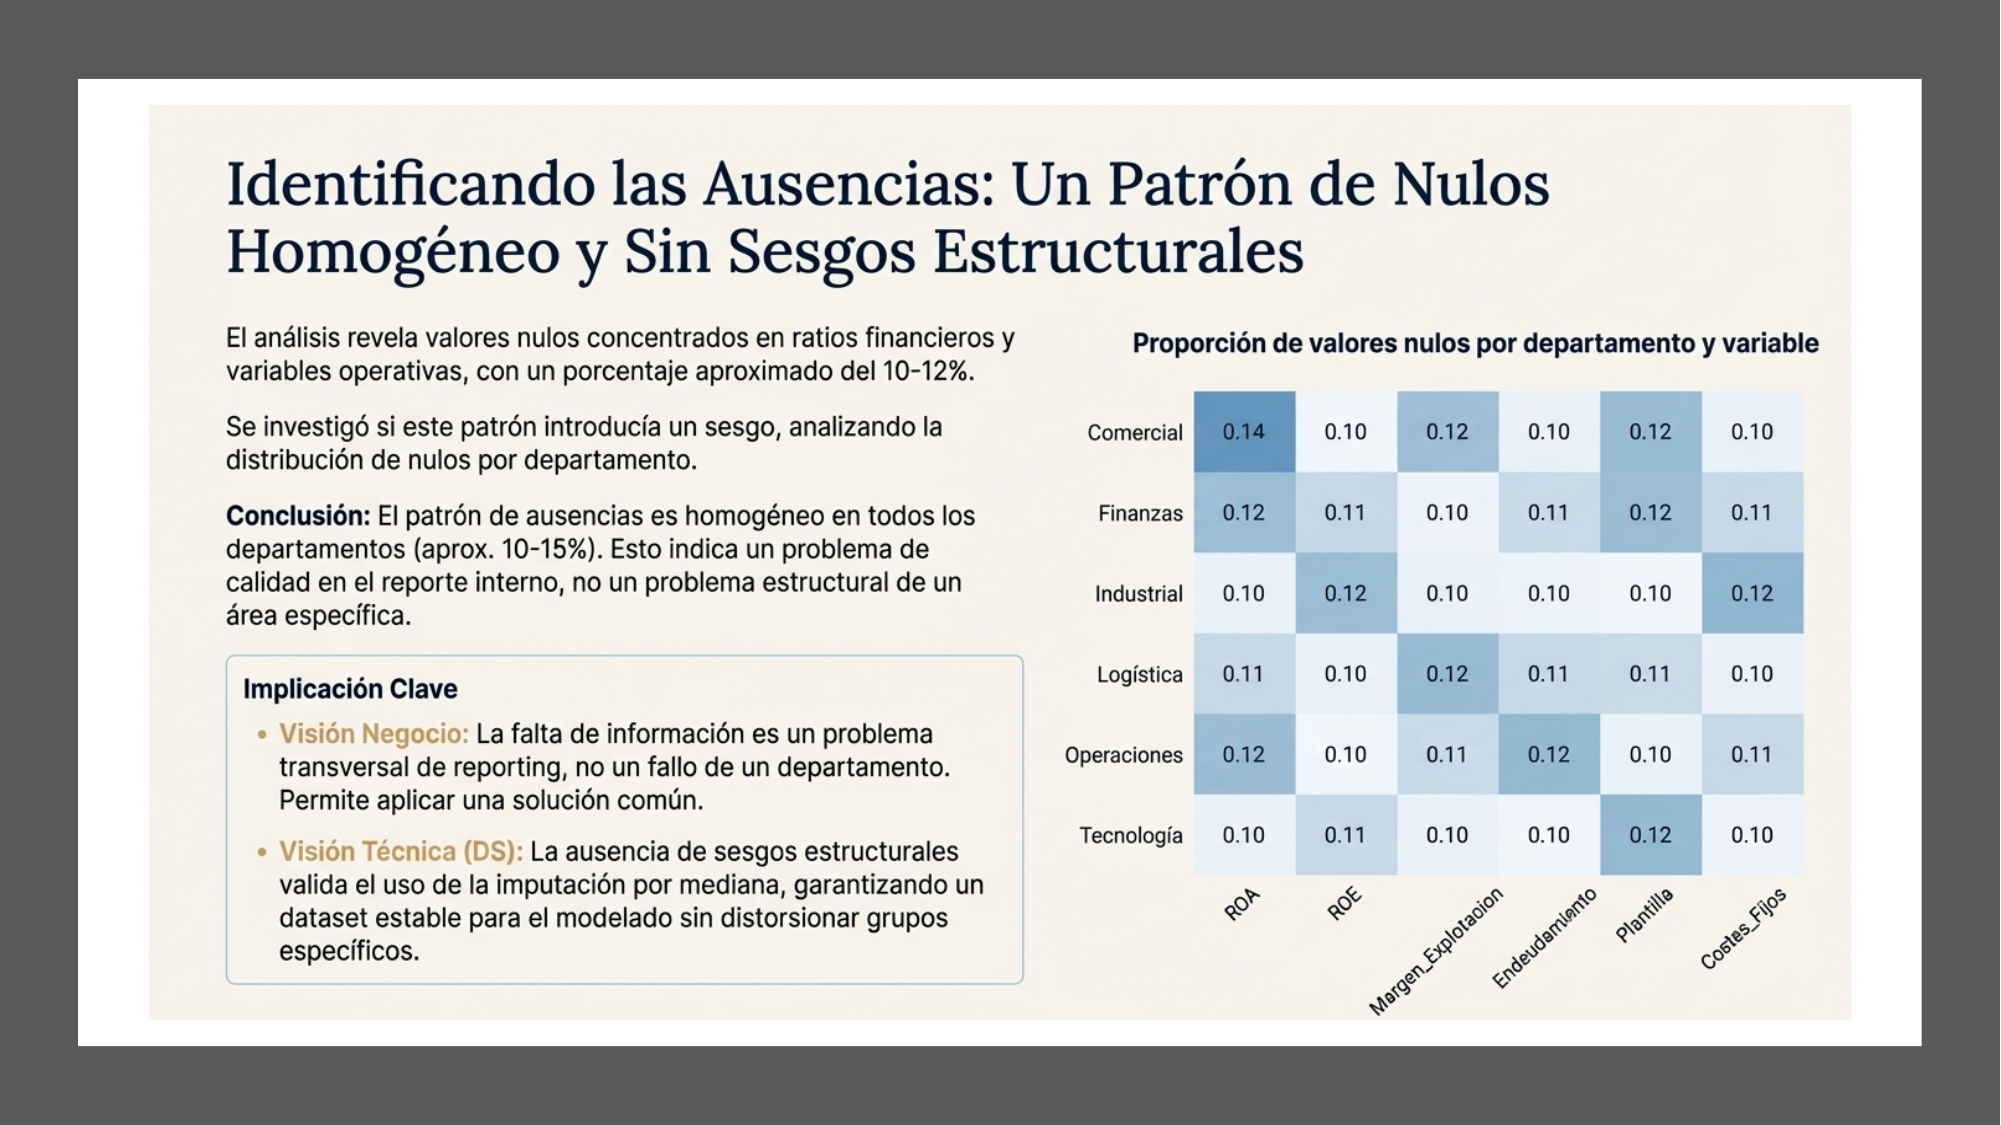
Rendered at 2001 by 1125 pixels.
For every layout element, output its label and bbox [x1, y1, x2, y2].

picture [147, 104, 1852, 1020]
text_box [0, 0, 2000, 1125]
text_box [77, 77, 1923, 1048]
